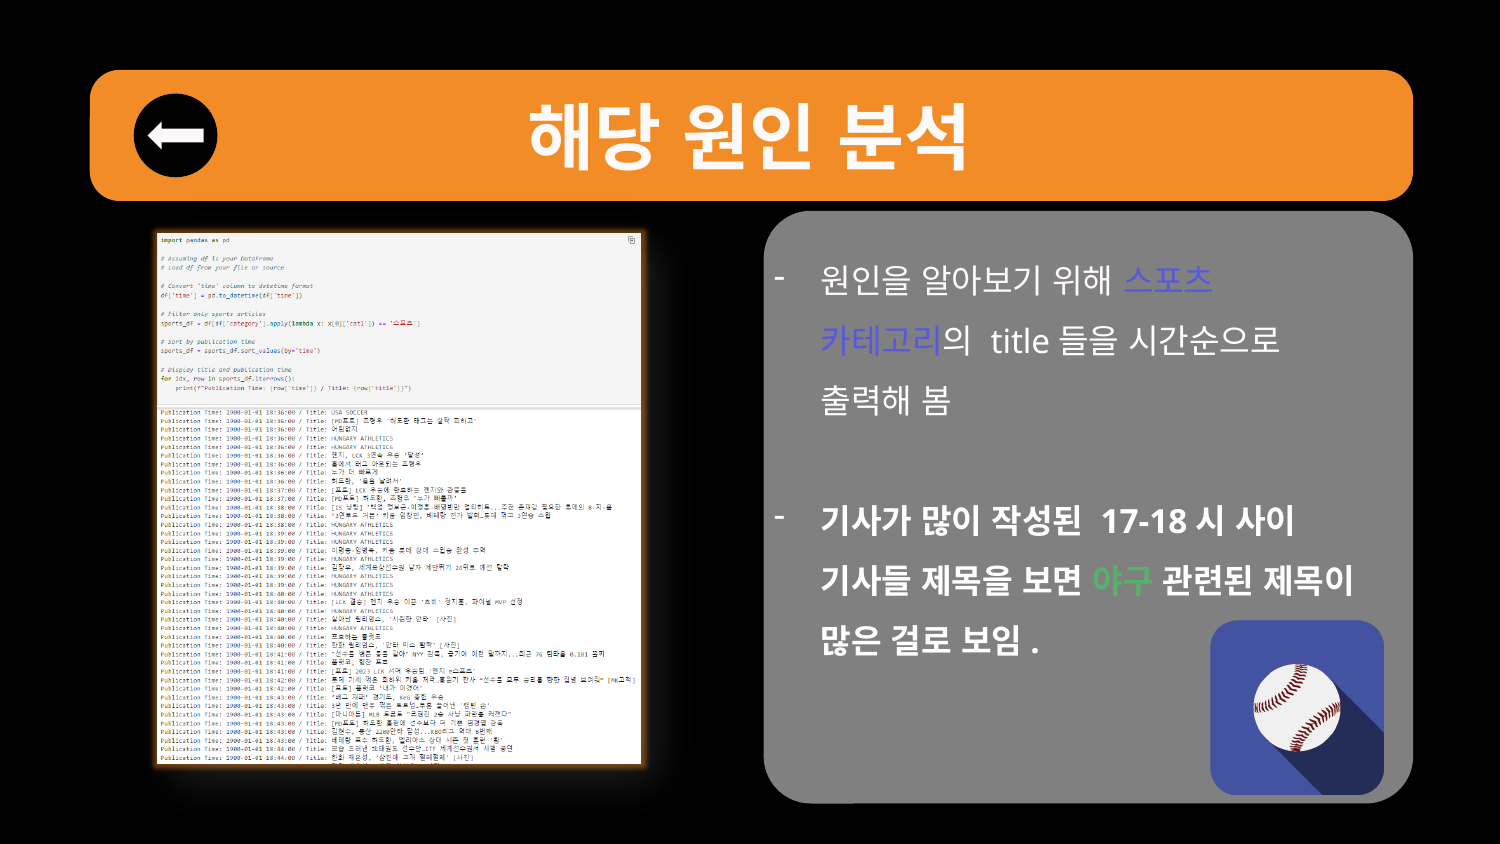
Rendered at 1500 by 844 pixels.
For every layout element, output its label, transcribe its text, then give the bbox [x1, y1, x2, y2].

picture [157, 233, 641, 764]
subtitle 원인을 알아보기 위해 스포츠 카테고리의 title들을 시간순으로 출력해 봄 기사가 많이 작성된 17-18시 사이 기사들 제목을 보면 야구 관련된 제목이 많은 걸로 보임. [758, 225, 1380, 757]
text_box [89, 69, 1414, 201]
title 해당 원인 분석 [221, 76, 1279, 171]
text_box [777, 210, 1414, 798]
picture [1210, 620, 1385, 795]
text_box [763, 757, 1373, 804]
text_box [133, 93, 218, 178]
